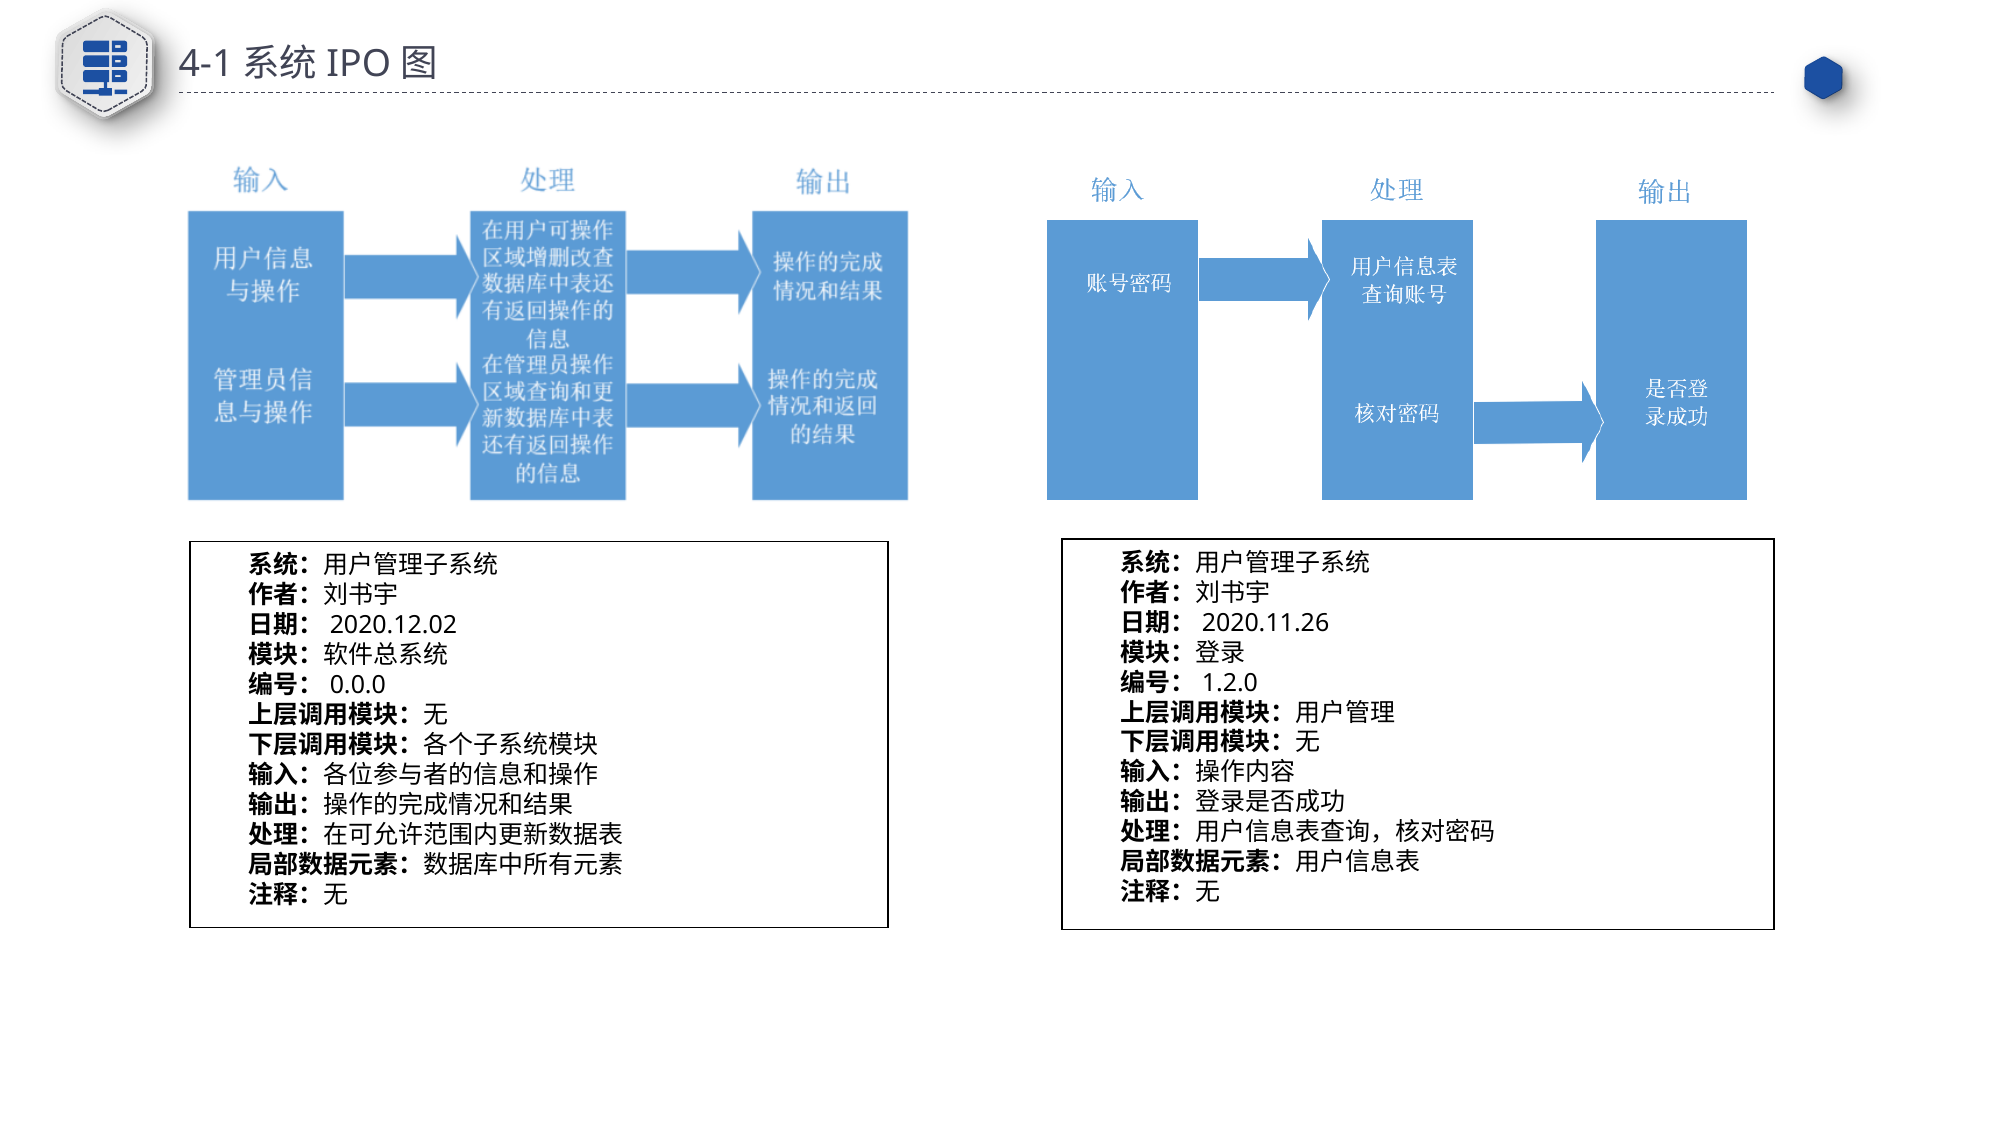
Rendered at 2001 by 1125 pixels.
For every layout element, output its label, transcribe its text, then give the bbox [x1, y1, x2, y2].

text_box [1802, 58, 1845, 97]
text_box 系统：用户管理子系统 作者：刘书宇 日期：2020.11.26 模块：登录 编号：1.2.0 上层调用模块：用户管理 下层调用模块：无 输入：操作内容 输出：登录是否成功 处理：用户信息表查询，核对密码 局部数据元素：用户信息表 注释：无 [1062, 538, 1774, 930]
text_box 系统：用户管理子系统 作者：刘书宇 日期：2020.12.02 模块：软件总系统 编号：0.0.0 上层调用模块：无 下层调用模块：各个子系统模块 输入：各位参与者的信息和操作 输出：操作的完成情况和结果 处理：在可允许范围内更新数据表 局部数据元素：数据库中所有元素 注释：无 [190, 542, 889, 928]
text_box 4-1系统IPO图 [167, 33, 475, 90]
picture [1035, 170, 1773, 527]
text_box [49, 14, 160, 114]
picture [154, 155, 977, 542]
